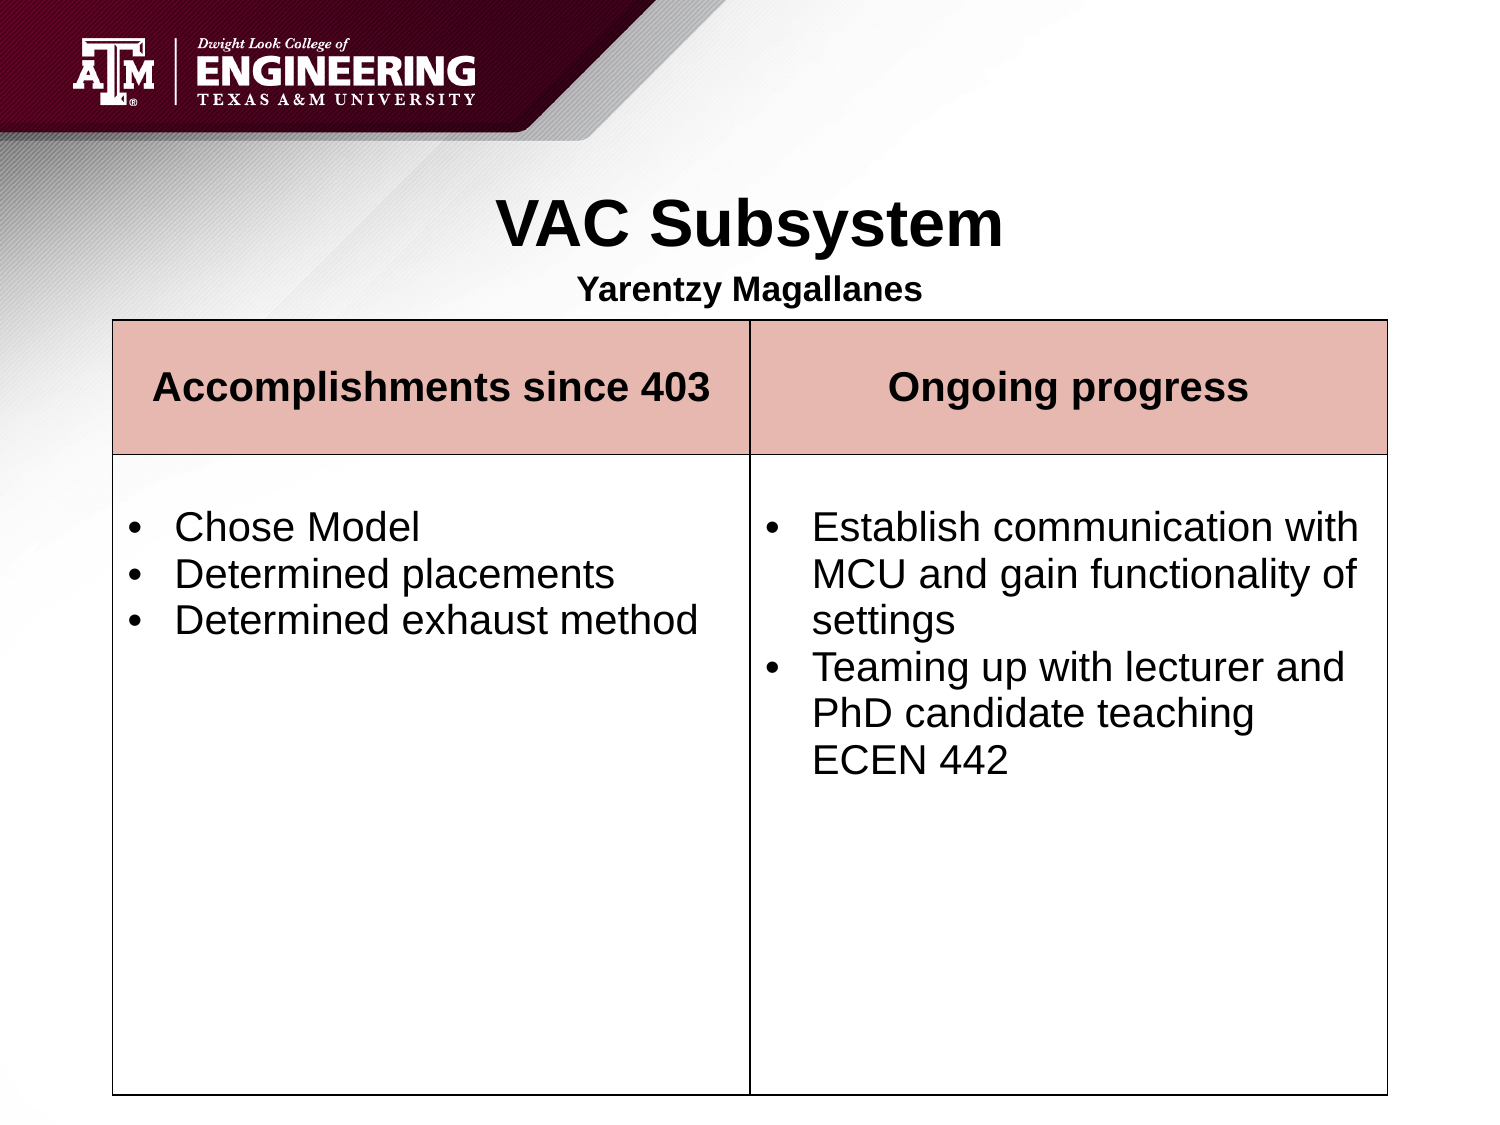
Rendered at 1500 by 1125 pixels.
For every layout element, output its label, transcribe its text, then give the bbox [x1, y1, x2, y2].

title VAC Subsystem Yarentzy Magallanes [75, 172, 1425, 304]
table_cell Chose Model Determined placements Determined exhaust method [113, 455, 749, 1094]
table_header Ongoing progress [751, 321, 1387, 454]
table_header Accomplishments since 403 [113, 321, 749, 454]
table_cell Establish communication with MCU and gain functionality of settings Teaming up with lecturer and PhD candidate teaching ECEN 442 [751, 455, 1387, 1094]
picture [0, 0, 1500, 1125]
